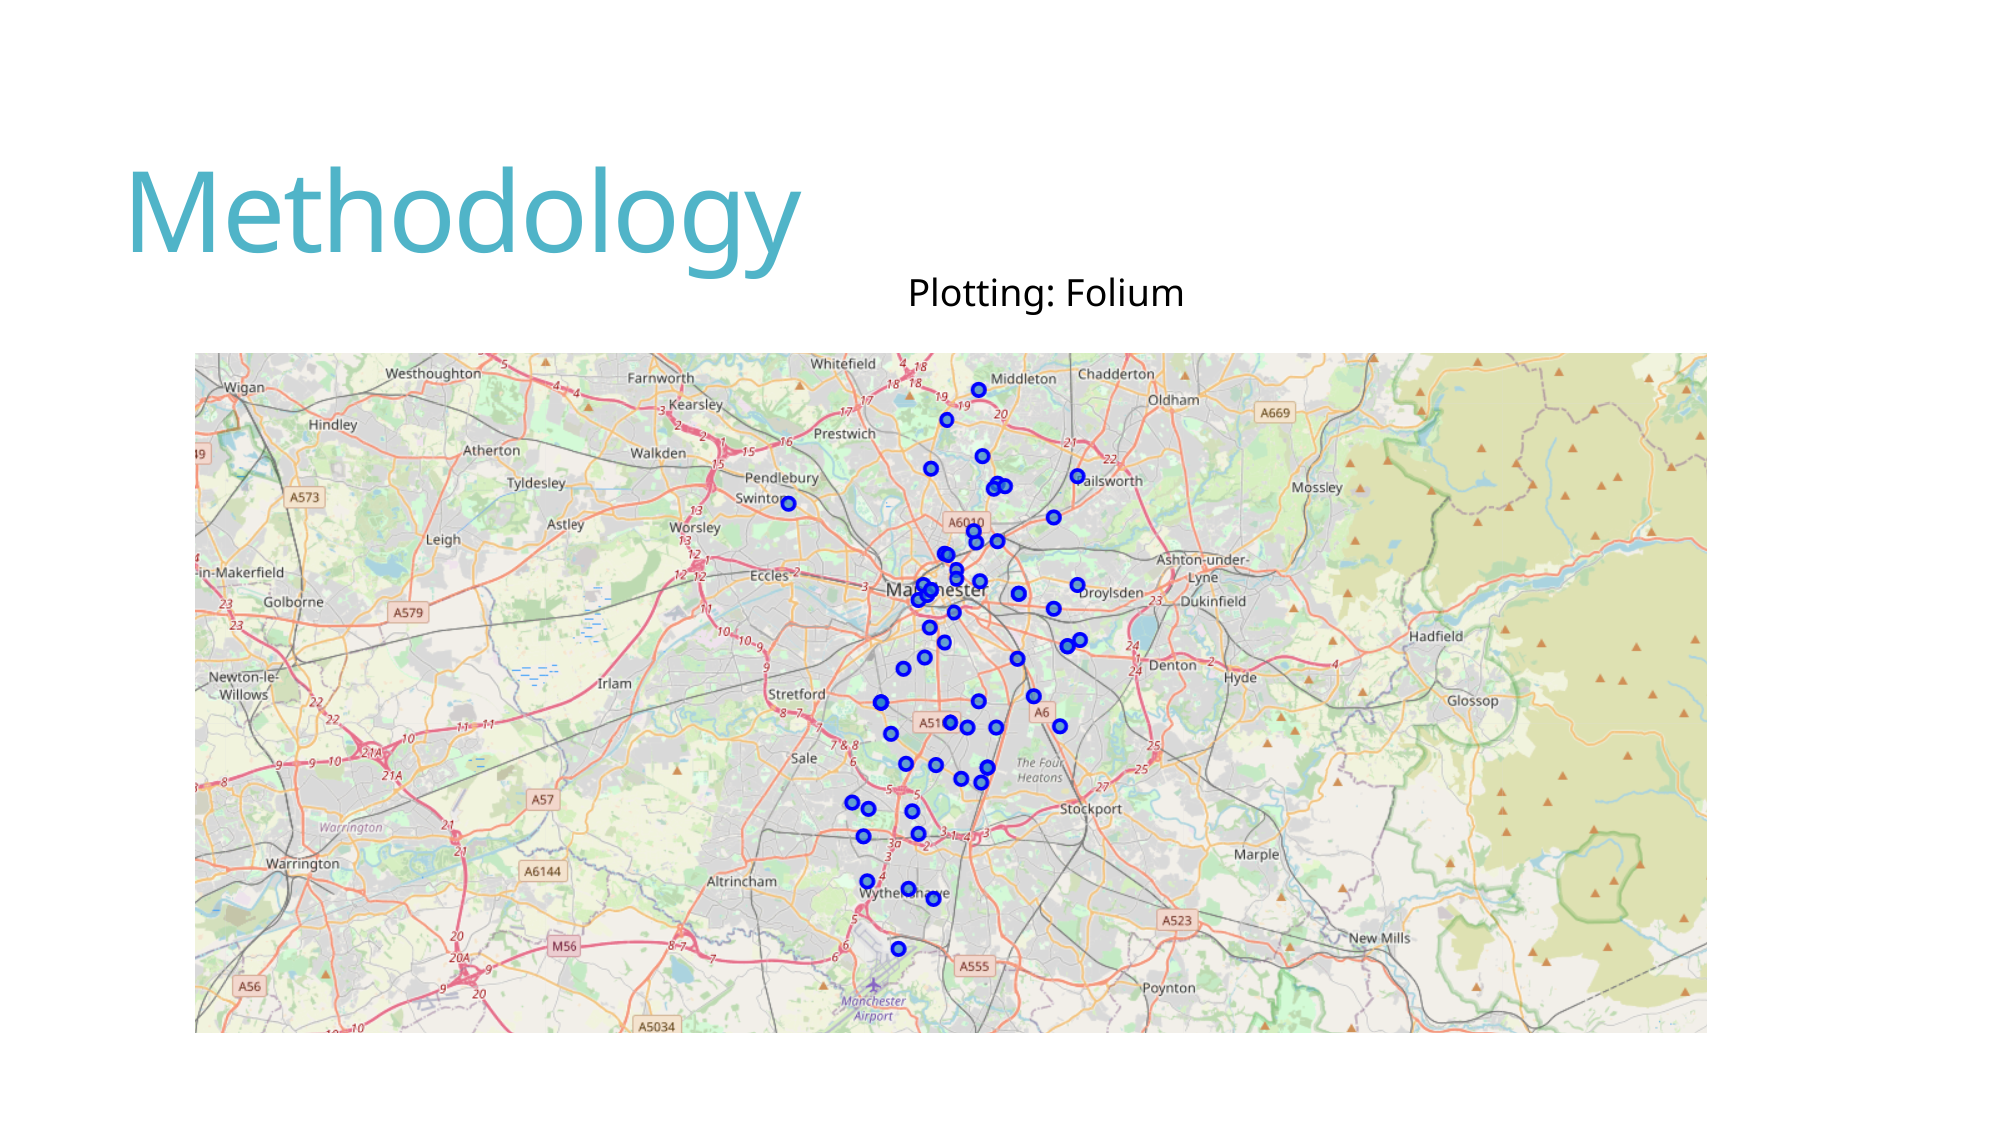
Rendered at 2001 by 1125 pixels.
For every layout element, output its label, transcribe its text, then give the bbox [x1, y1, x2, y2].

text_box Plotting: Folium [892, 262, 1613, 322]
title Methodology [107, 81, 1875, 354]
picture [195, 353, 1707, 1033]
